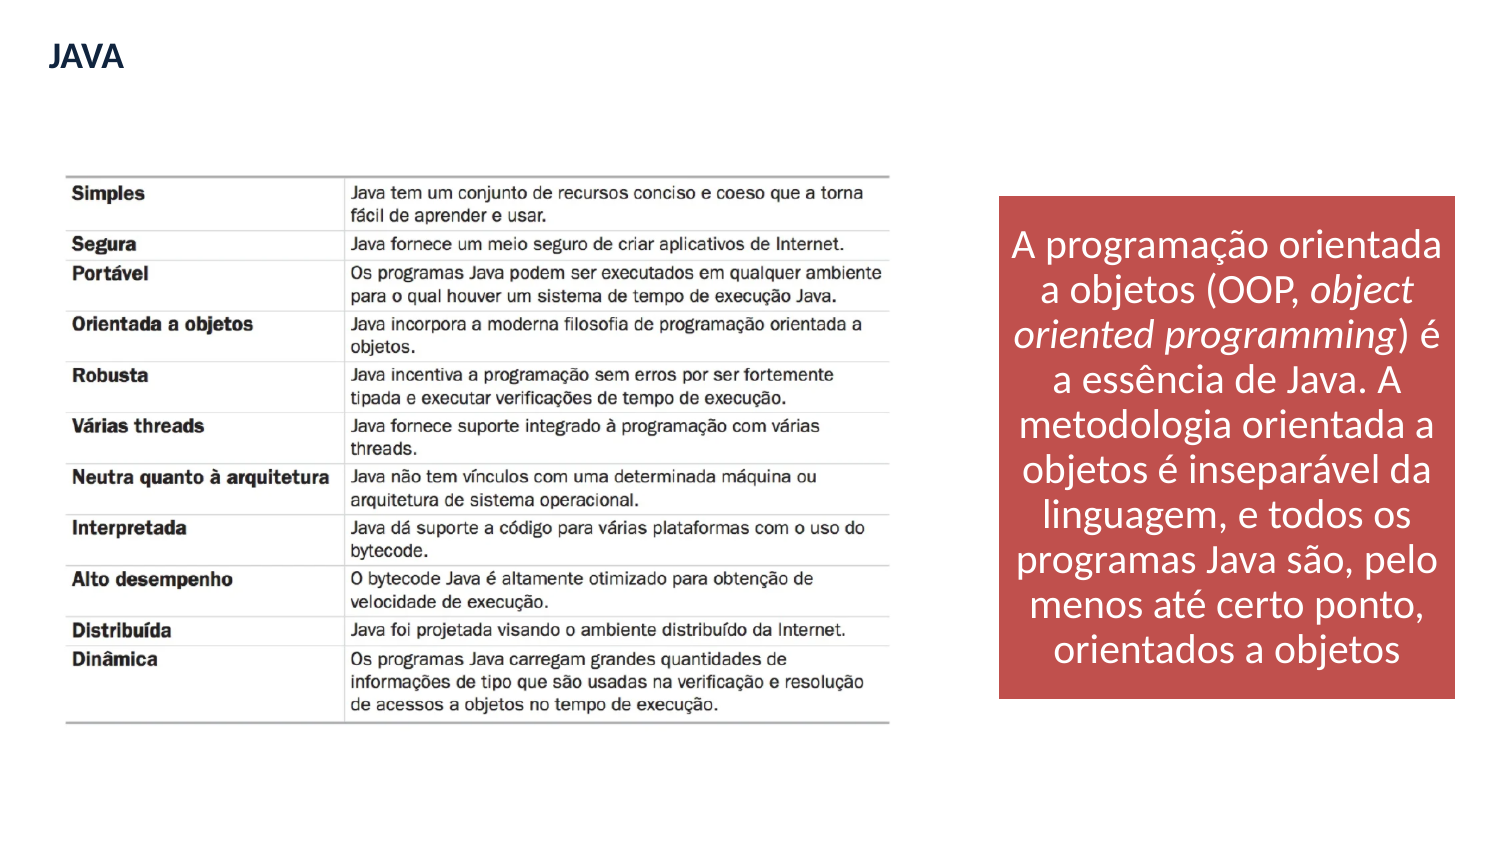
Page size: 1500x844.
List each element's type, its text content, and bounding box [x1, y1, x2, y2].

text_box JAVA [34, 23, 595, 84]
picture [33, 159, 926, 740]
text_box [996, 193, 1467, 702]
